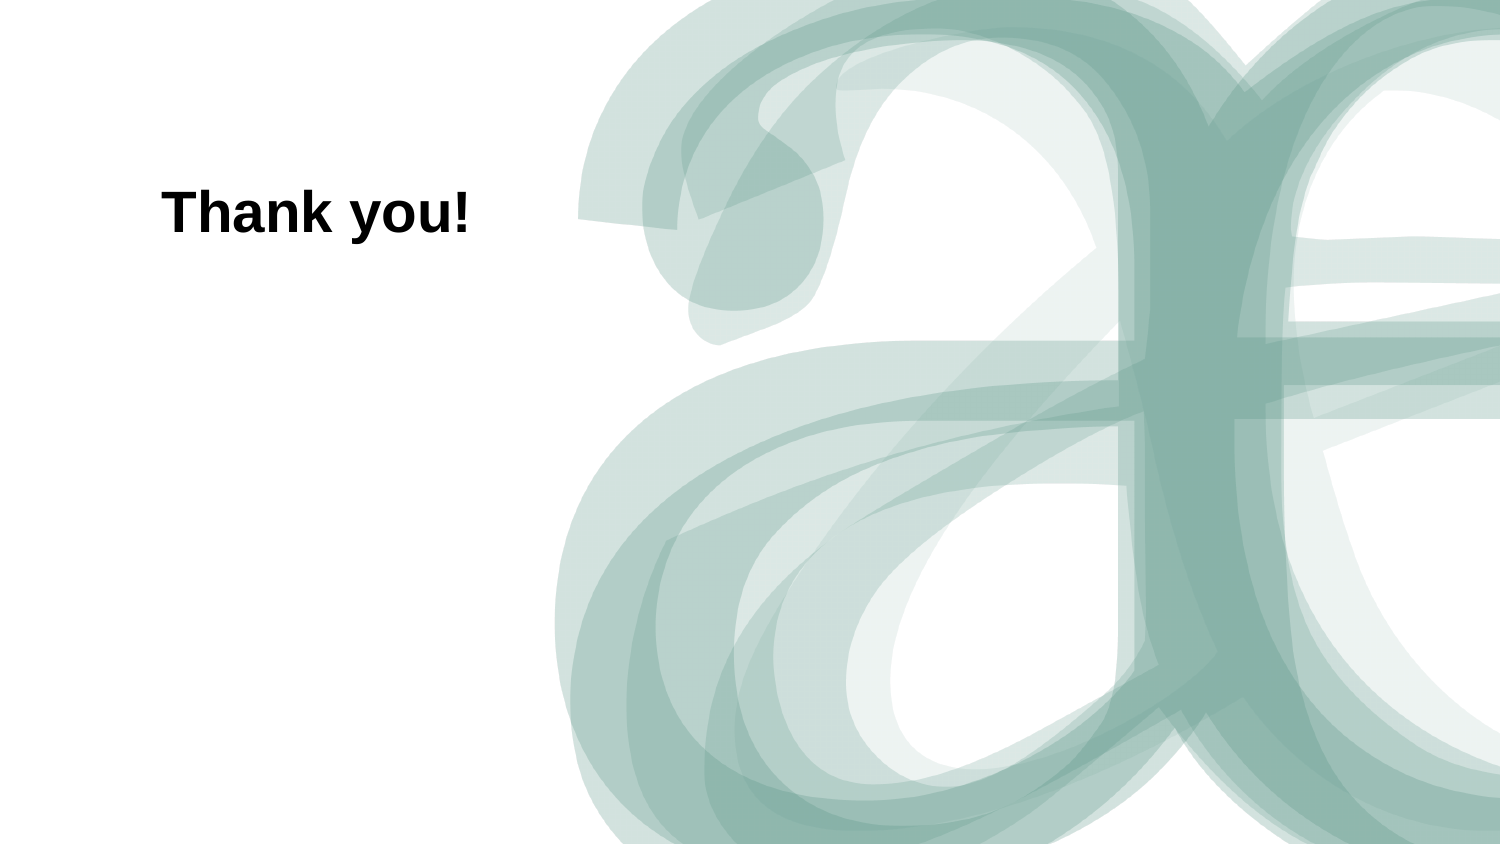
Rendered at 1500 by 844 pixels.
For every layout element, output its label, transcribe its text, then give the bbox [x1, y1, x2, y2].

title Thank you! [161, 167, 1318, 312]
